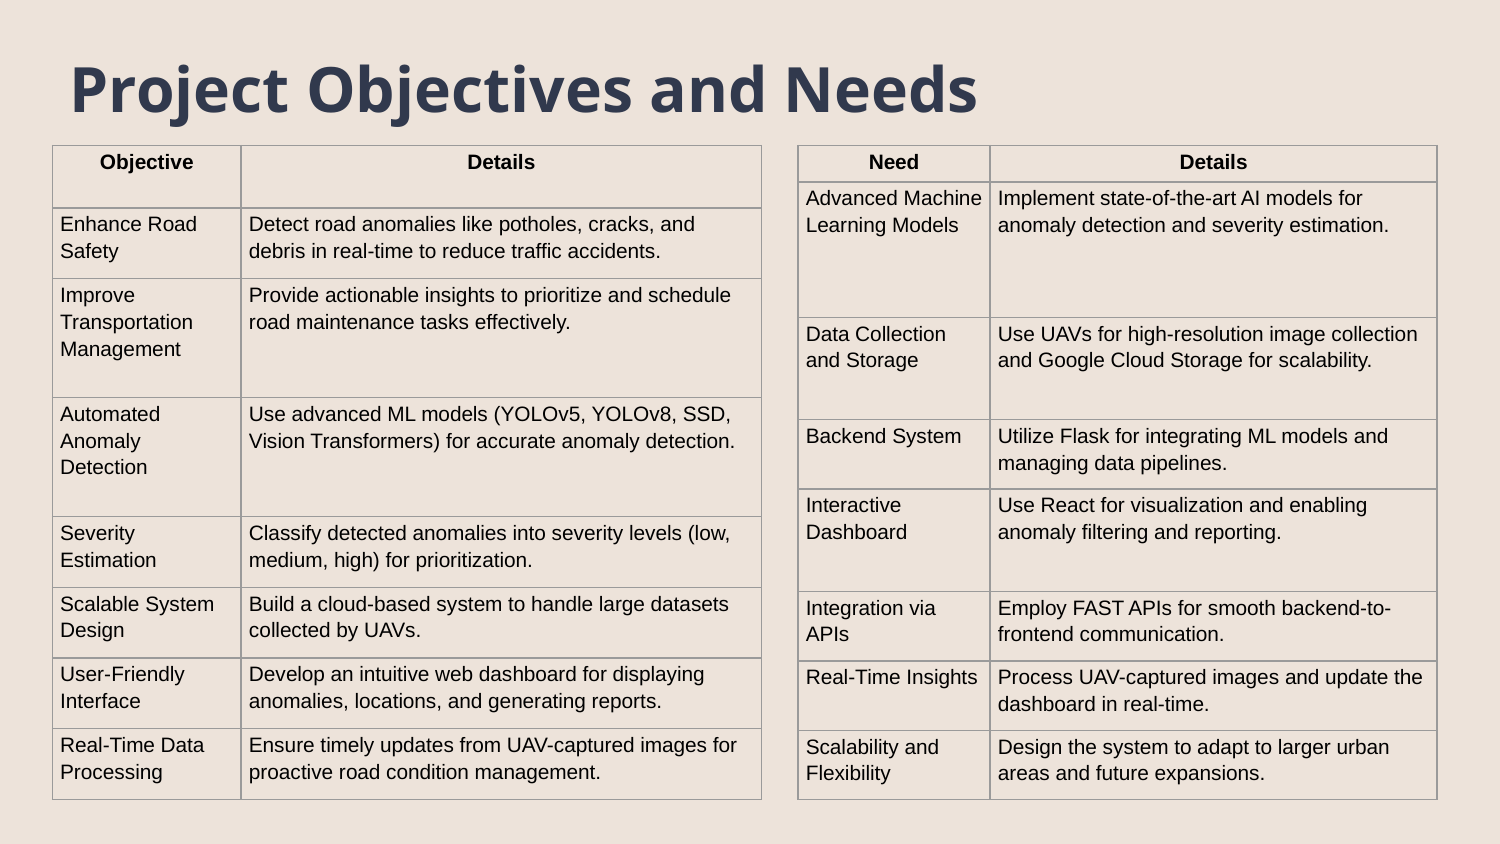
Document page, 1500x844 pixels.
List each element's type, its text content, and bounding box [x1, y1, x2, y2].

table_cell Use advanced ML models (YOLOv5, YOLOv8, SSD, Vision Transformers) for accurate anomaly detection. [242, 398, 761, 516]
table_cell Interactive Dashboard [799, 490, 989, 591]
table_cell Use React for visualization and enabling anomaly filtering and reporting. [991, 490, 1436, 591]
table_header Details [242, 146, 761, 207]
table_cell Real-Time Data Processing [53, 729, 240, 799]
title Project Objectives and Needs [52, 28, 1405, 88]
table_cell Severity Estimation [53, 517, 240, 587]
table_header Objective [53, 146, 240, 207]
table_cell Develop an intuitive web dashboard for displaying anomalies, locations, and generating reports. [242, 659, 761, 728]
table_header Need [799, 146, 989, 181]
table_cell Implement state-of-the-art AI models for anomaly detection and severity estimation. [991, 183, 1436, 317]
table_cell Provide actionable insights to prioritize and schedule road maintenance tasks effectively. [242, 279, 761, 397]
table_cell Ensure timely updates from UAV-captured images for proactive road condition management. [242, 729, 761, 799]
table_cell Build a cloud-based system to handle large datasets collected by UAVs. [242, 588, 761, 657]
table_cell Advanced Machine Learning Models [799, 183, 989, 317]
table_cell Use UAVs for high-resolution image collection and Google Cloud Storage for scalability. [991, 318, 1436, 419]
table_cell Scalability and Flexibility [799, 731, 989, 799]
table_cell Scalable System Design [53, 588, 240, 657]
table_cell Utilize Flask for integrating ML models and managing data pipelines. [991, 420, 1436, 488]
table_cell Classify detected anomalies into severity levels (low, medium, high) for prioritization. [242, 517, 761, 587]
table_cell Process UAV-captured images and update the dashboard in real-time. [991, 662, 1436, 730]
table_cell Enhance Road Safety [53, 209, 240, 278]
table_cell Detect road anomalies like potholes, cracks, and debris in real-time to reduce traffic accidents. [242, 209, 761, 278]
table_cell User-Friendly Interface [53, 659, 240, 728]
table_cell Employ FAST APIs for smooth backend-to-frontend communication. [991, 592, 1436, 660]
table_cell Data Collection and Storage [799, 318, 989, 419]
table_cell Improve Transportation Management [53, 279, 240, 397]
table_cell Design the system to adapt to larger urban areas and future expansions. [991, 731, 1436, 799]
table_cell Integration via APIs [799, 592, 989, 660]
table_cell Automated Anomaly Detection [53, 398, 240, 516]
table_cell Real-Time Insights [799, 662, 989, 730]
table_header Details [991, 146, 1436, 181]
table_cell Backend System [799, 420, 989, 488]
